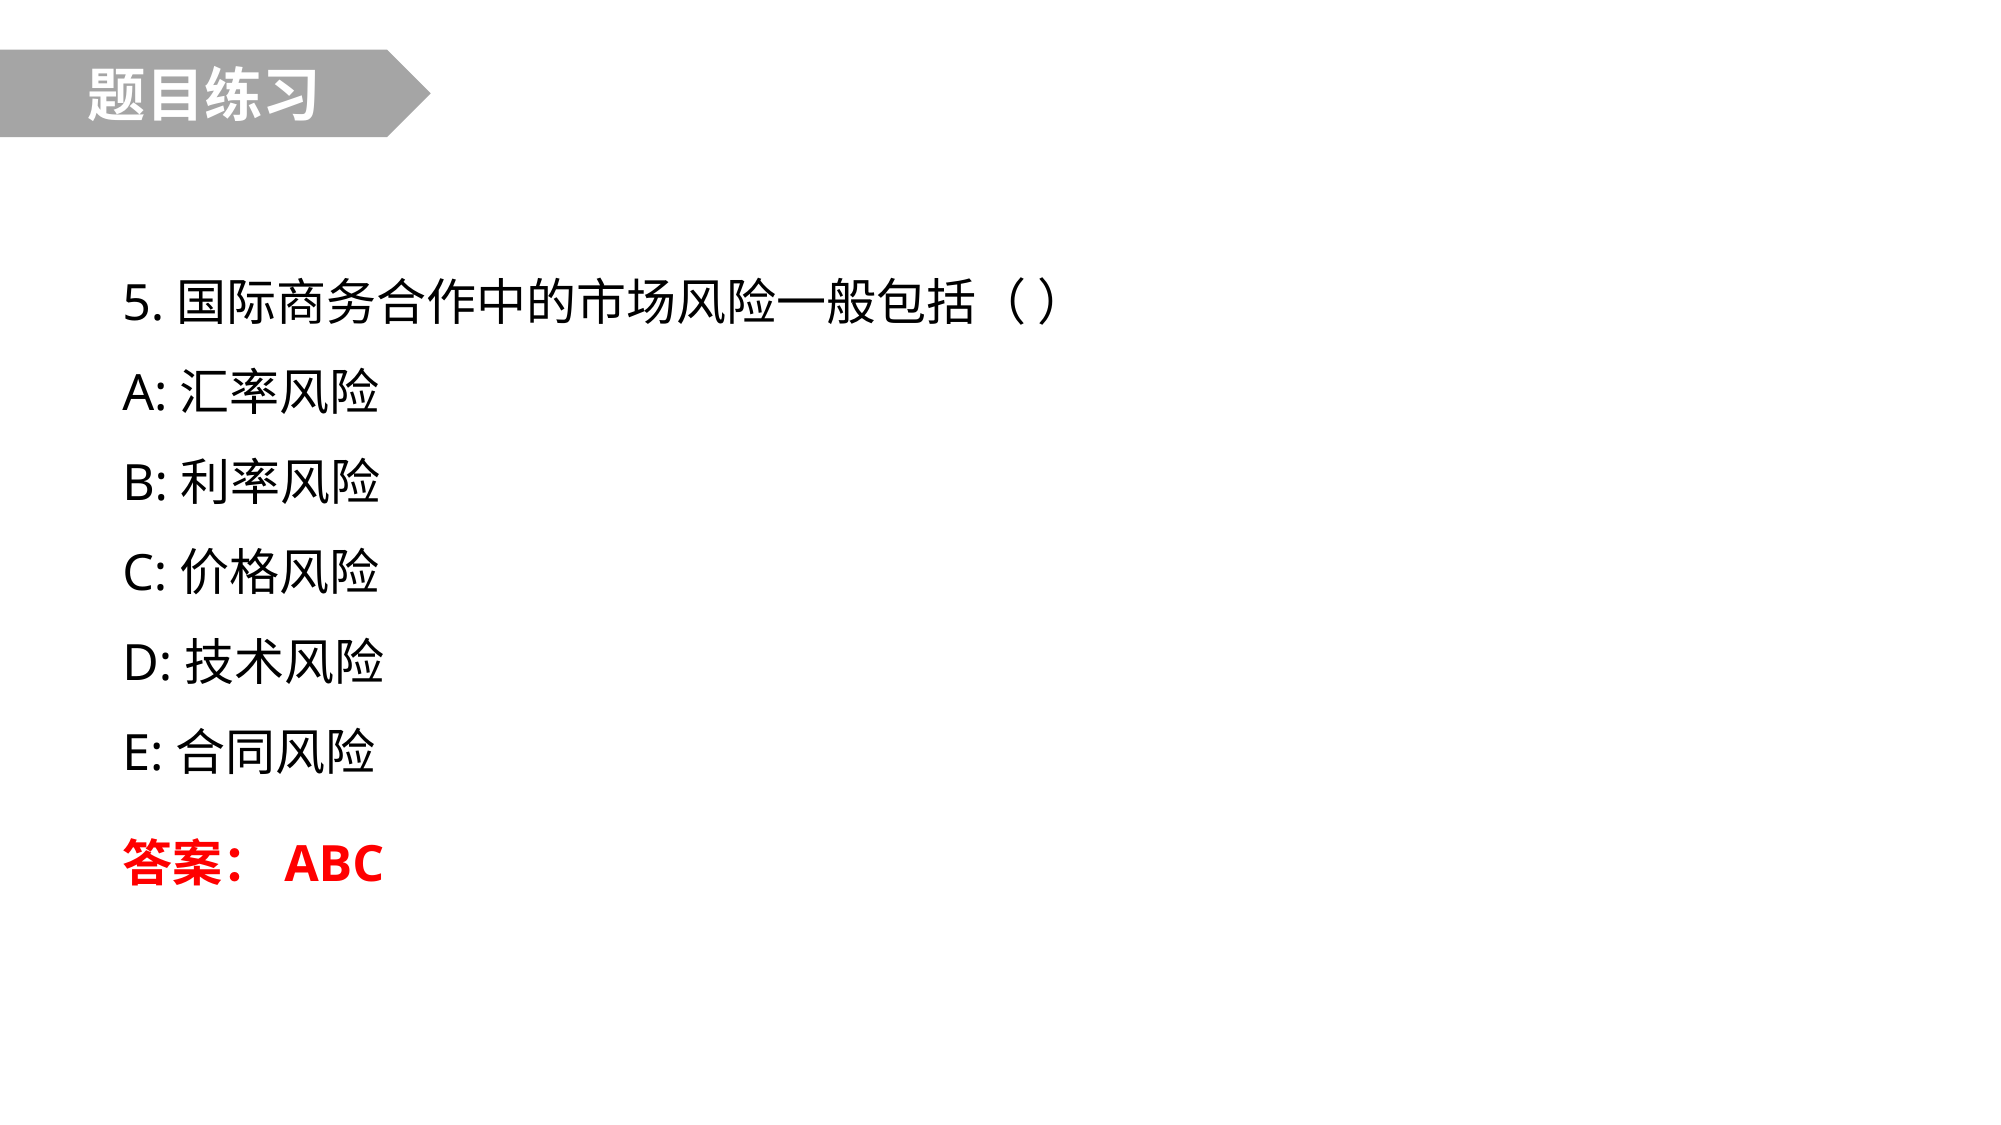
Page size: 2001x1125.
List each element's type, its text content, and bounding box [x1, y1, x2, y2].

text_box 答案：ABC [107, 793, 1836, 899]
text_box 5.国际商务合作中的市场风险一般包括（ ） A:汇率风险 B:利率风险 C:价格风险 D:技术风险 E:合同风险 [107, 232, 1908, 788]
text_box 题目练习 [0, 48, 433, 139]
